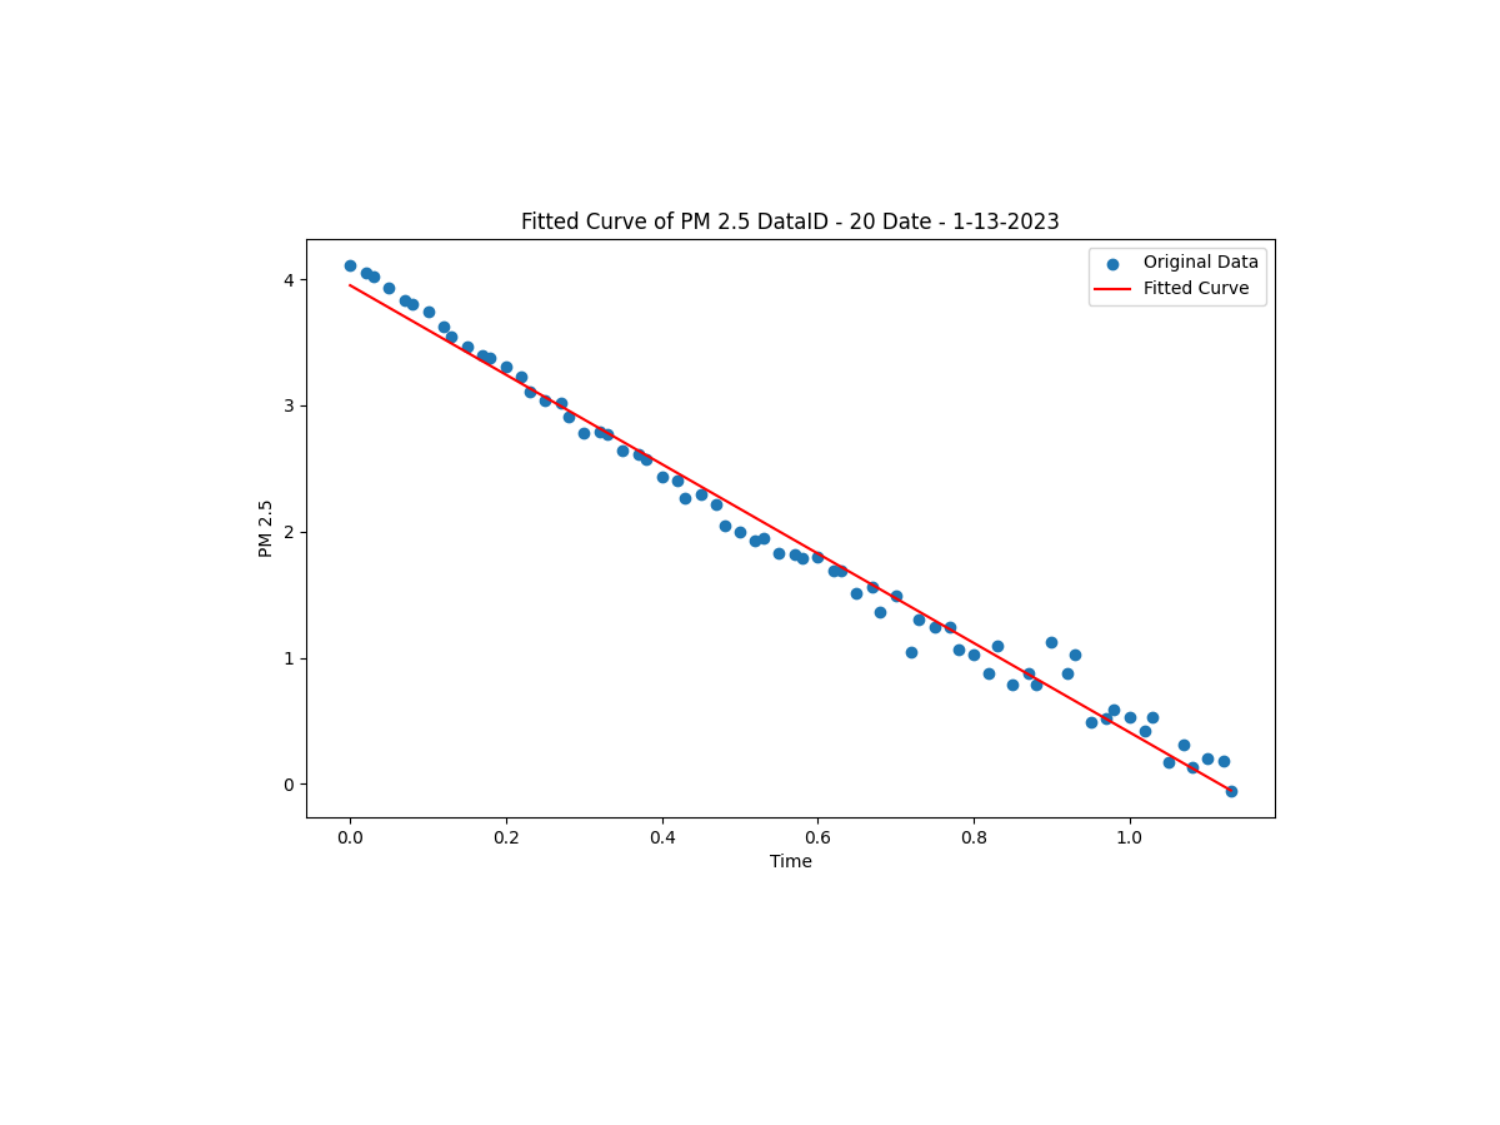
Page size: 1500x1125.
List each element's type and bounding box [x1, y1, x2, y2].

picture [149, 149, 1401, 901]
